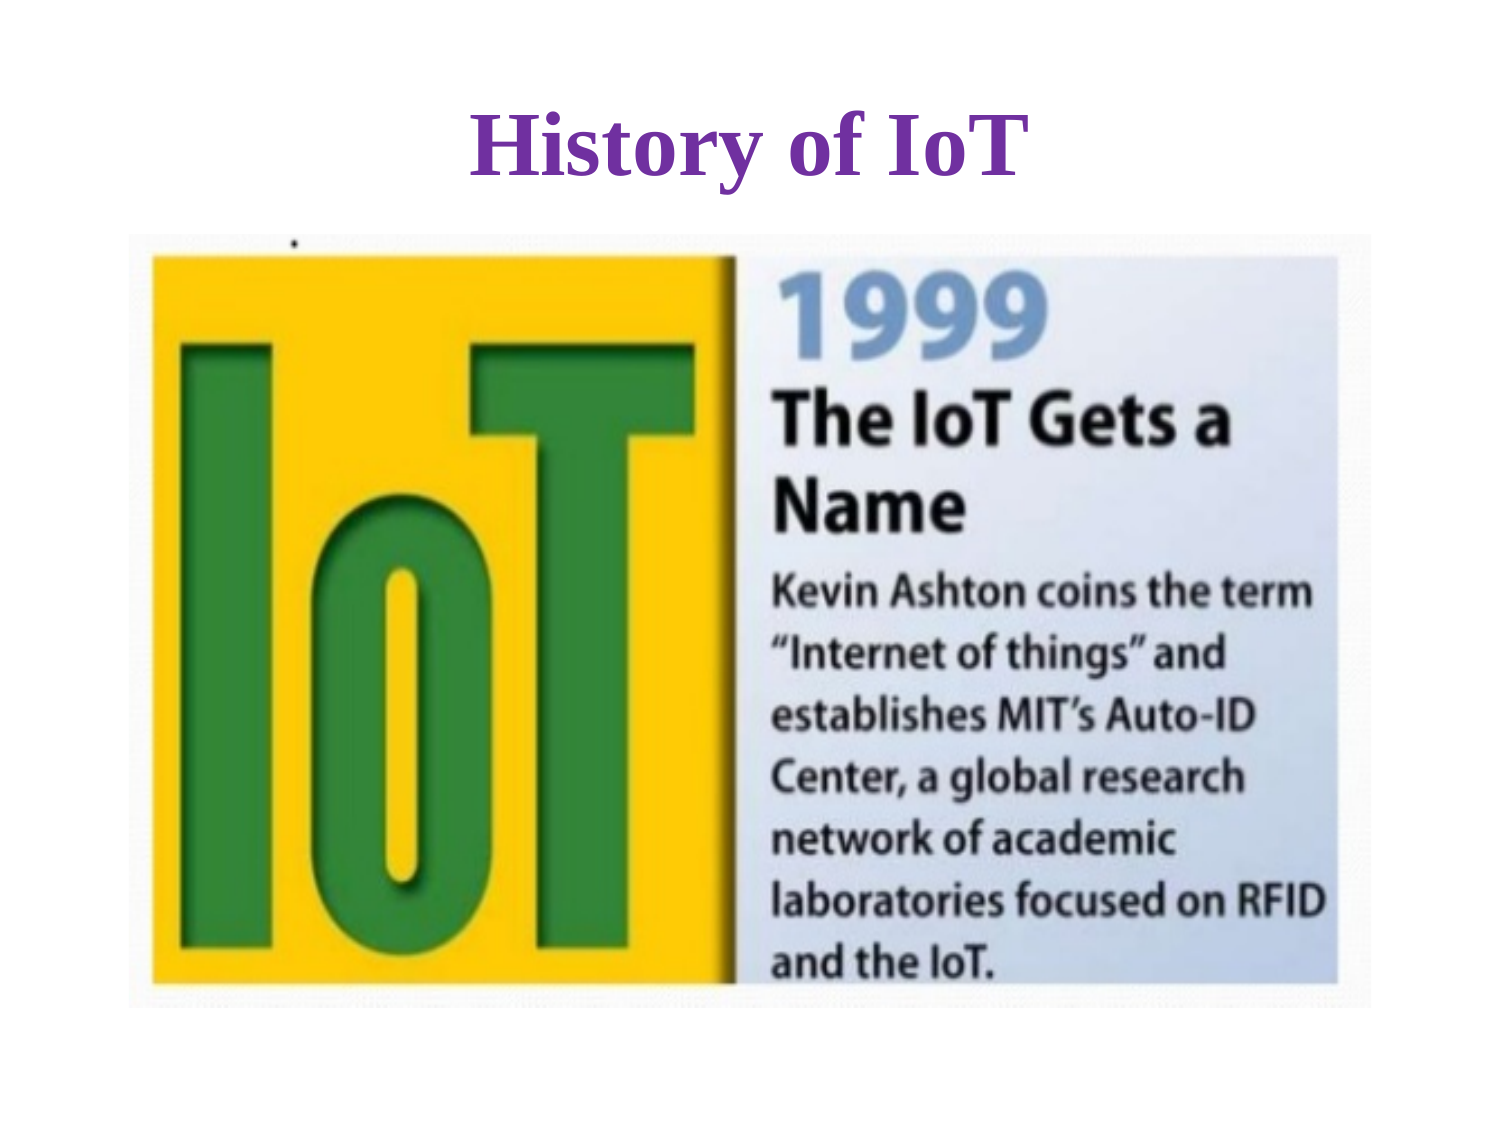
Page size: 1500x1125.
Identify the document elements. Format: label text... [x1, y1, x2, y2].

title History of IoT [75, 45, 1425, 233]
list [128, 234, 1372, 1009]
